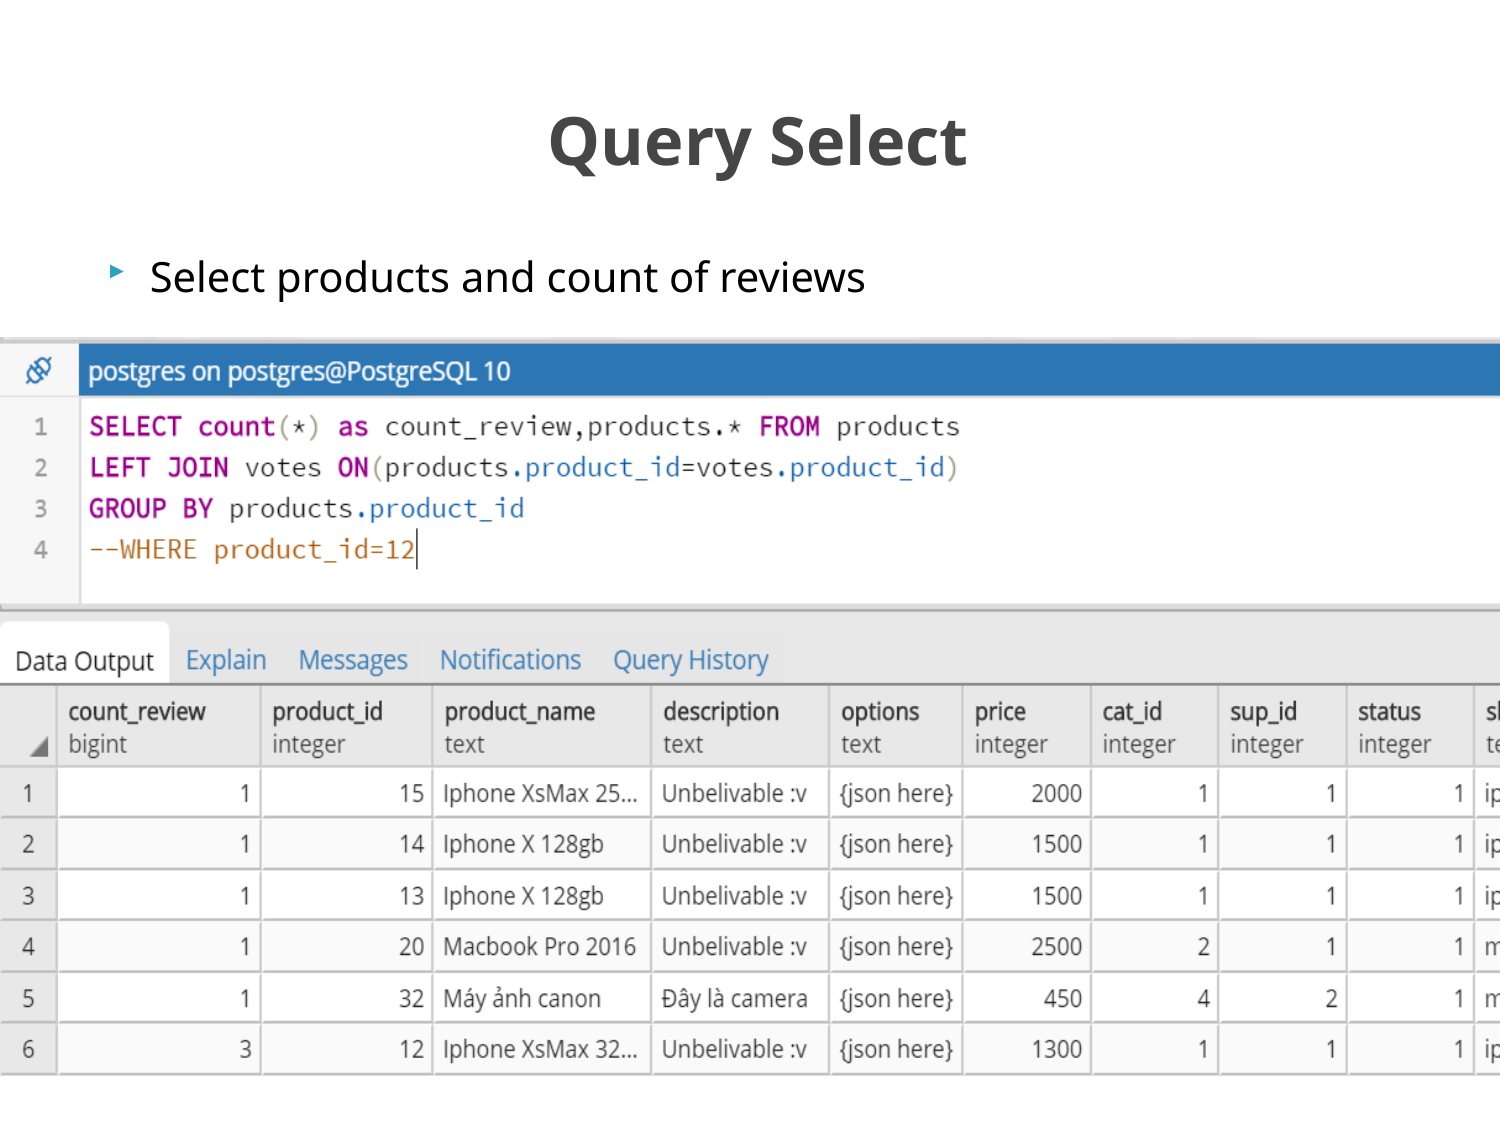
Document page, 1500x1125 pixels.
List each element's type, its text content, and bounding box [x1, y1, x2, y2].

list Select products and count of reviews [75, 243, 1425, 337]
title Query Select [75, 45, 1425, 233]
picture [0, 337, 1500, 1125]
